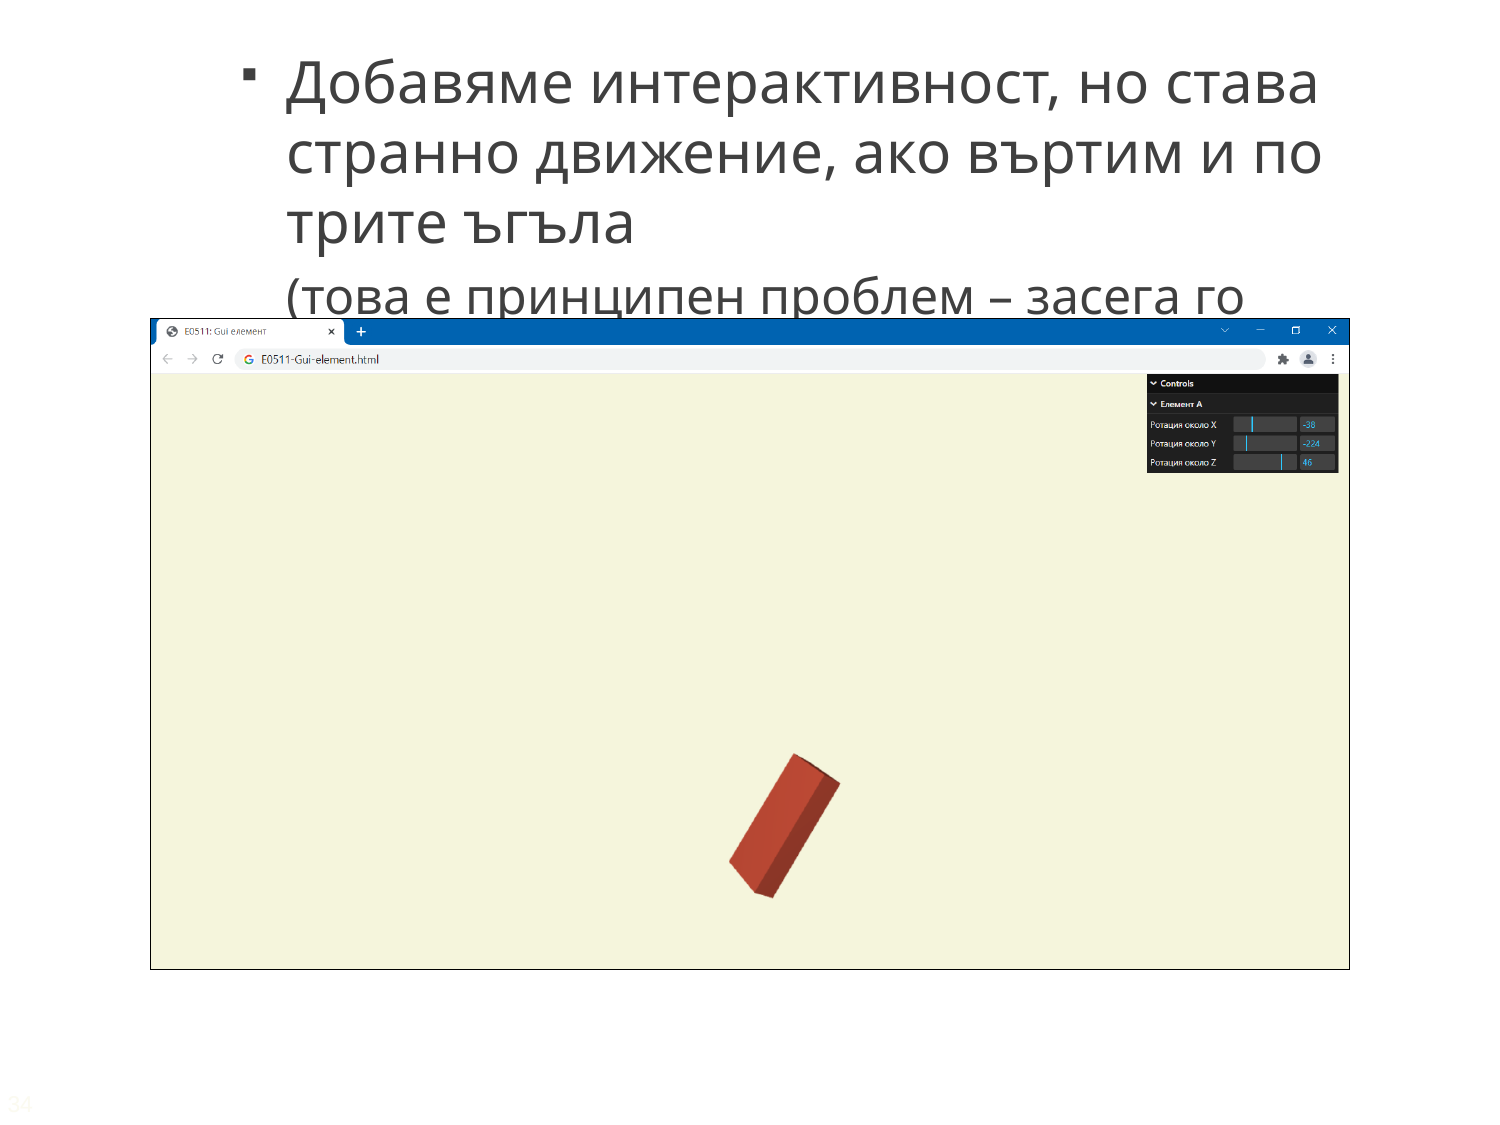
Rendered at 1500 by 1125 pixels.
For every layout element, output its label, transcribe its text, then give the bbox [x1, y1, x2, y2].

picture [149, 317, 1351, 970]
list Добавяме интерактивност, но става странно движение, ако въртим и по трите ъгъла (това е принципен проблем – засега го игнорираме) [150, 37, 1488, 1113]
